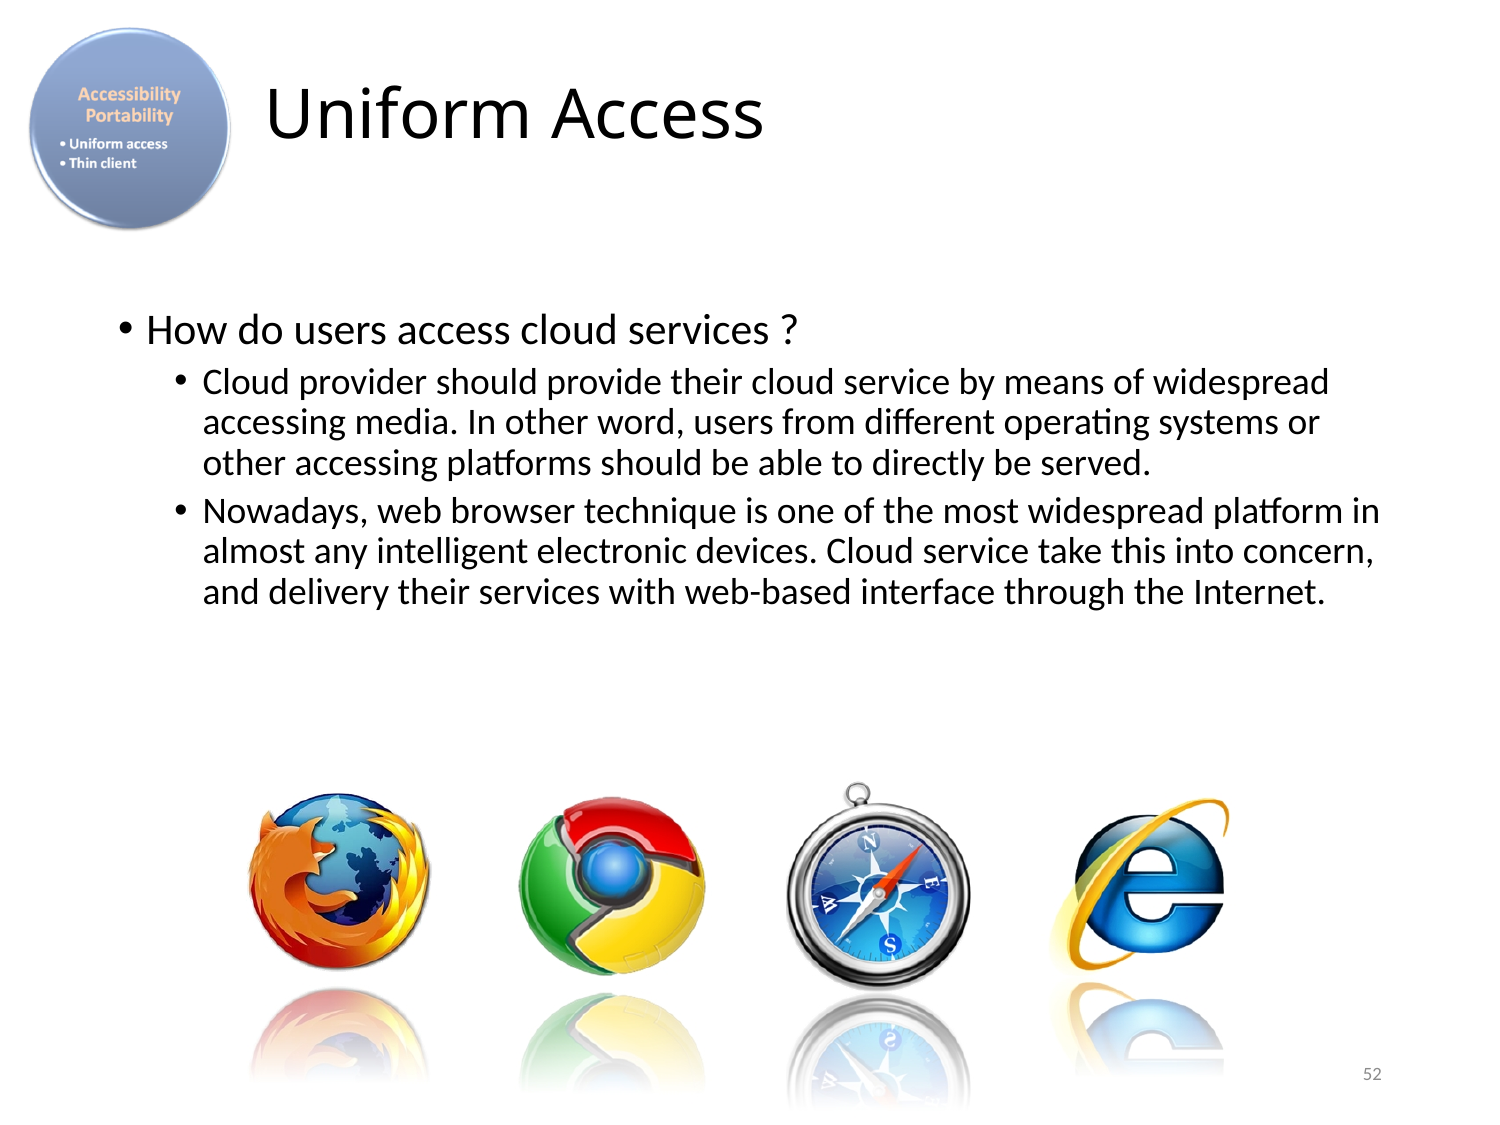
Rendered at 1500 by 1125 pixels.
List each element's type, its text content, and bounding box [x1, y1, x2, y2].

slide_number 52 [1269, 1042, 1397, 1103]
list How do users access cloud services ? Cloud provider should provide their cloud service by means of widespread accessing media. In other word, users from different operating systems or other accessing platforms should be able to directly be served. Nowadays, web browser technique is one of the most widespread platform in almost any intelligent electronic devices. Cloud service take this into concern, and delivery their services with web-based interface through the Internet. [103, 299, 1397, 1014]
picture [24, 24, 235, 235]
title Uniform Access [249, 45, 1425, 188]
picture [231, 778, 1269, 1125]
